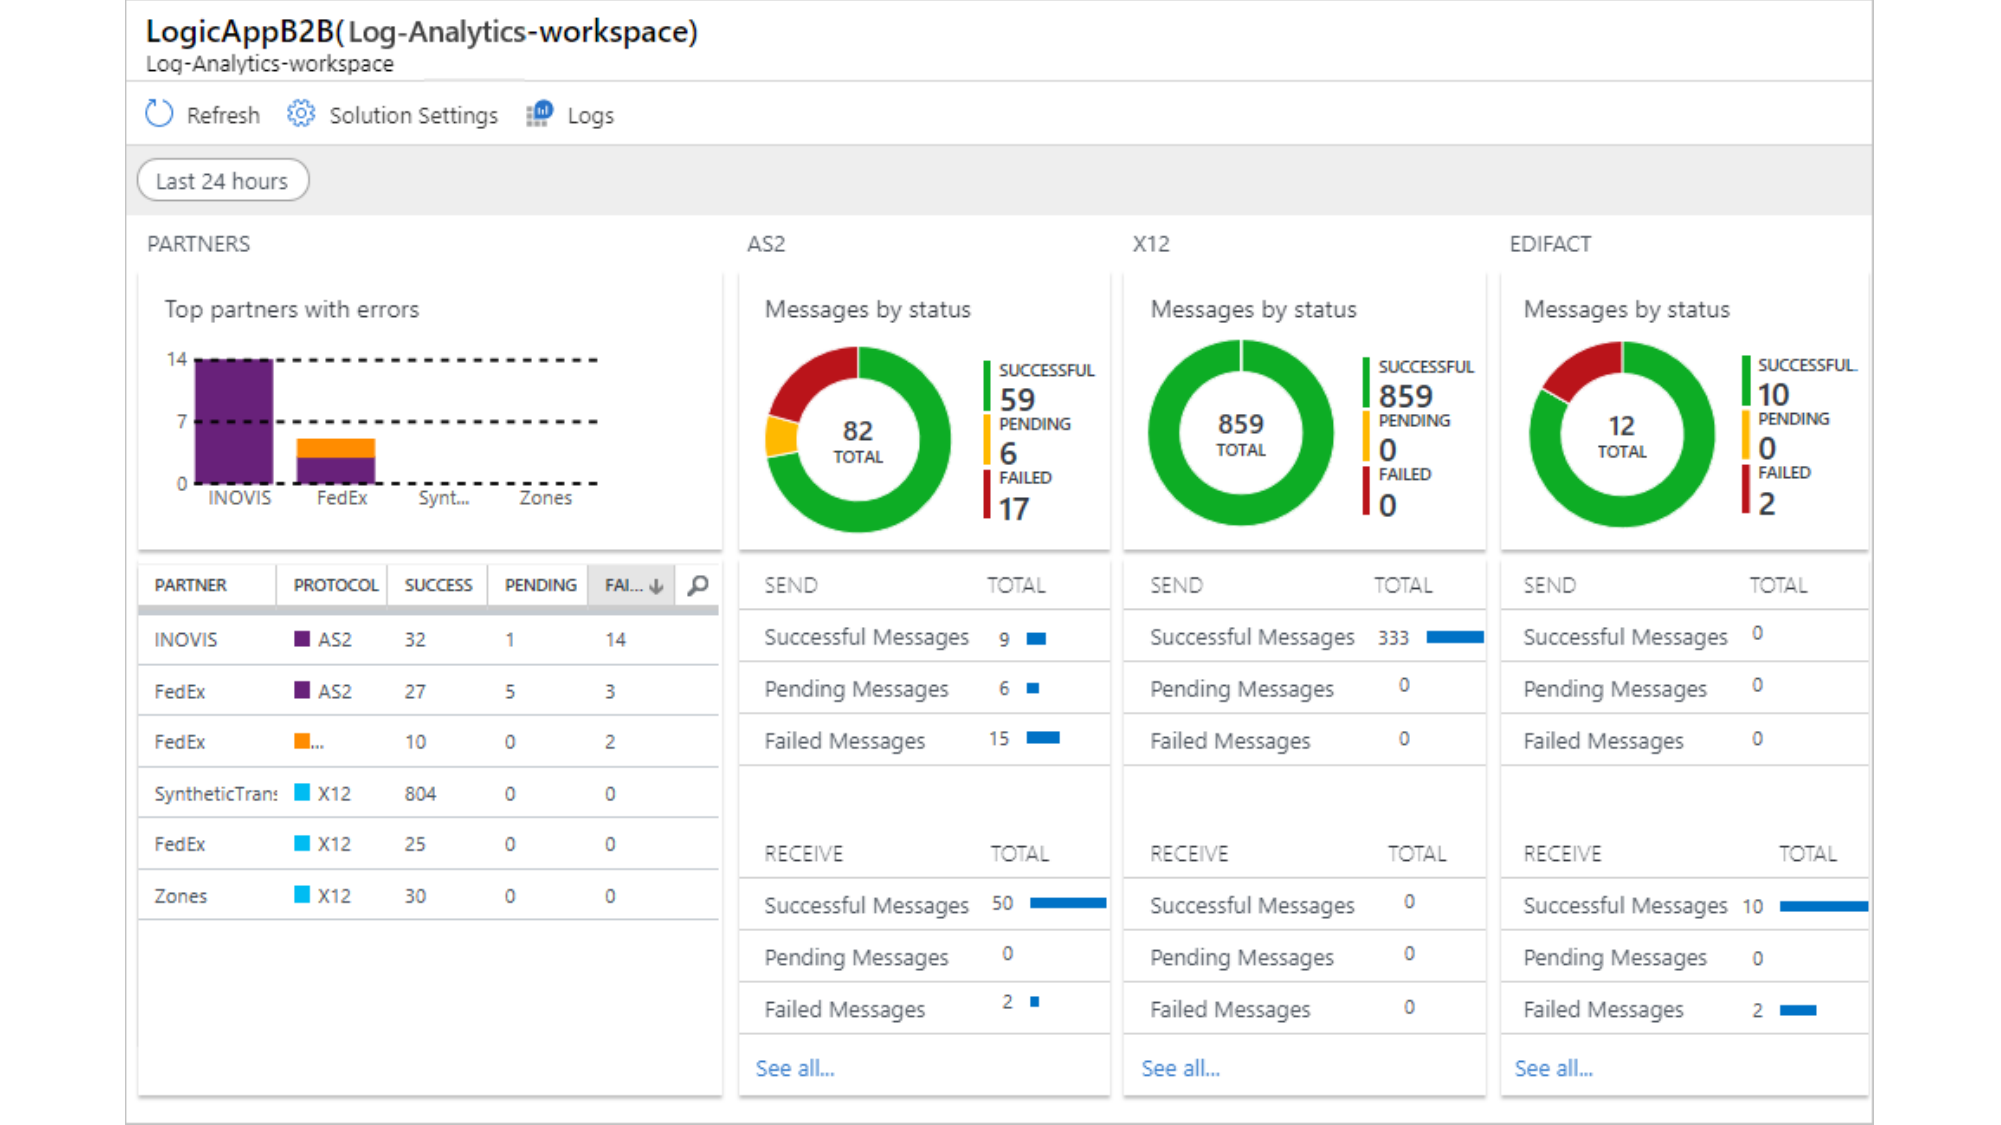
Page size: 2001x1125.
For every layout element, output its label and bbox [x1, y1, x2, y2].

picture [125, 0, 1875, 1125]
